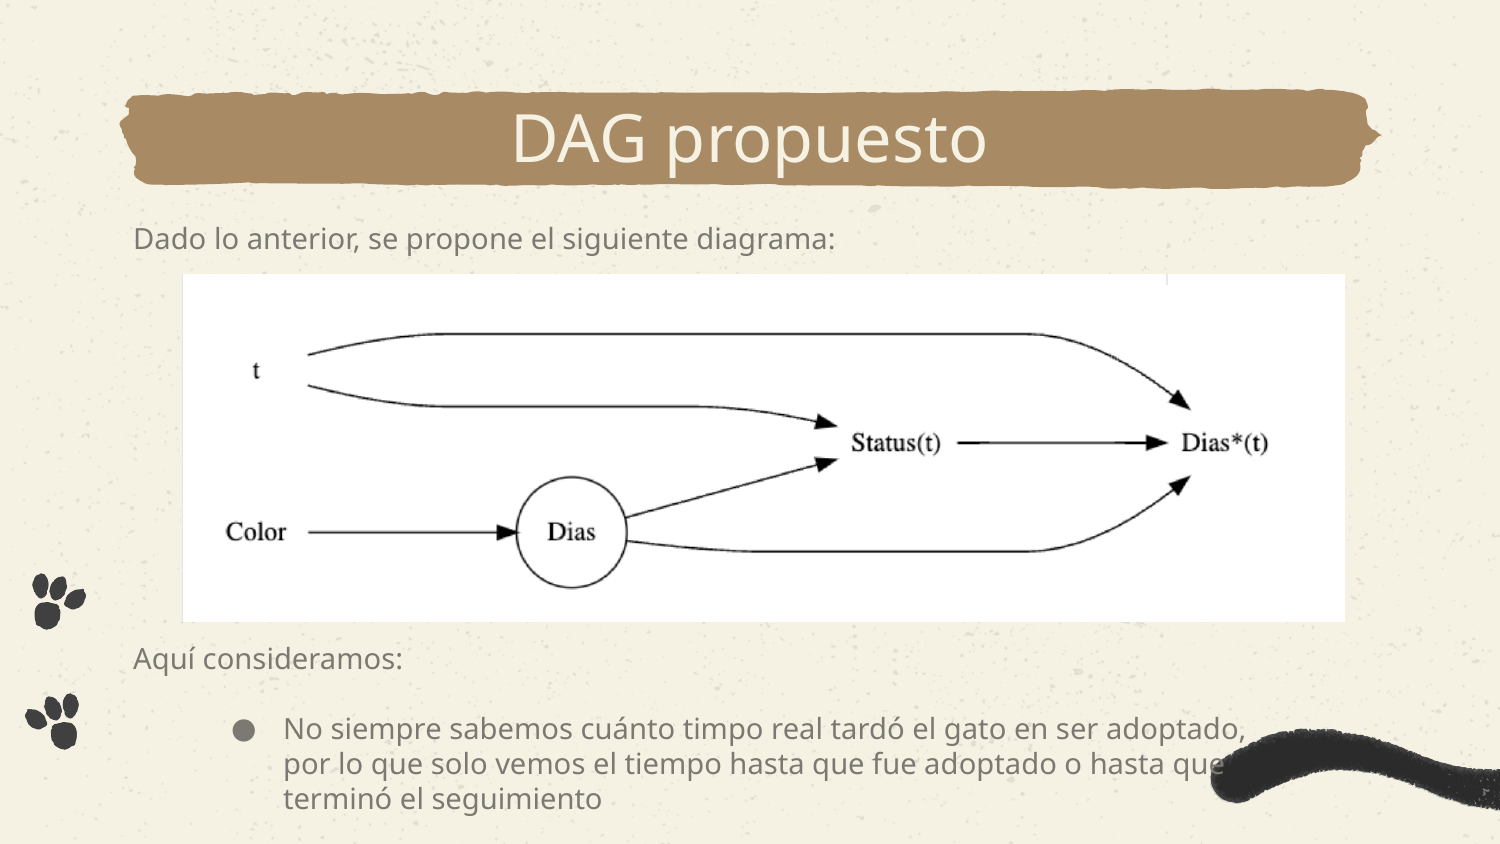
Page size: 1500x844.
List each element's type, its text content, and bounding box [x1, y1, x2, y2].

picture [0, 0, 1500, 844]
title DAG propuesto [118, 88, 1382, 183]
list Dado lo anterior, se propone el siguiente diagrama: Aquí consideramos: No siempre sabemos cuánto timpo real tardó el gato en ser adoptado, por lo que solo vemos el tiempo hasta que fue adoptado o hasta que terminó el seguimiento [118, 205, 1304, 646]
